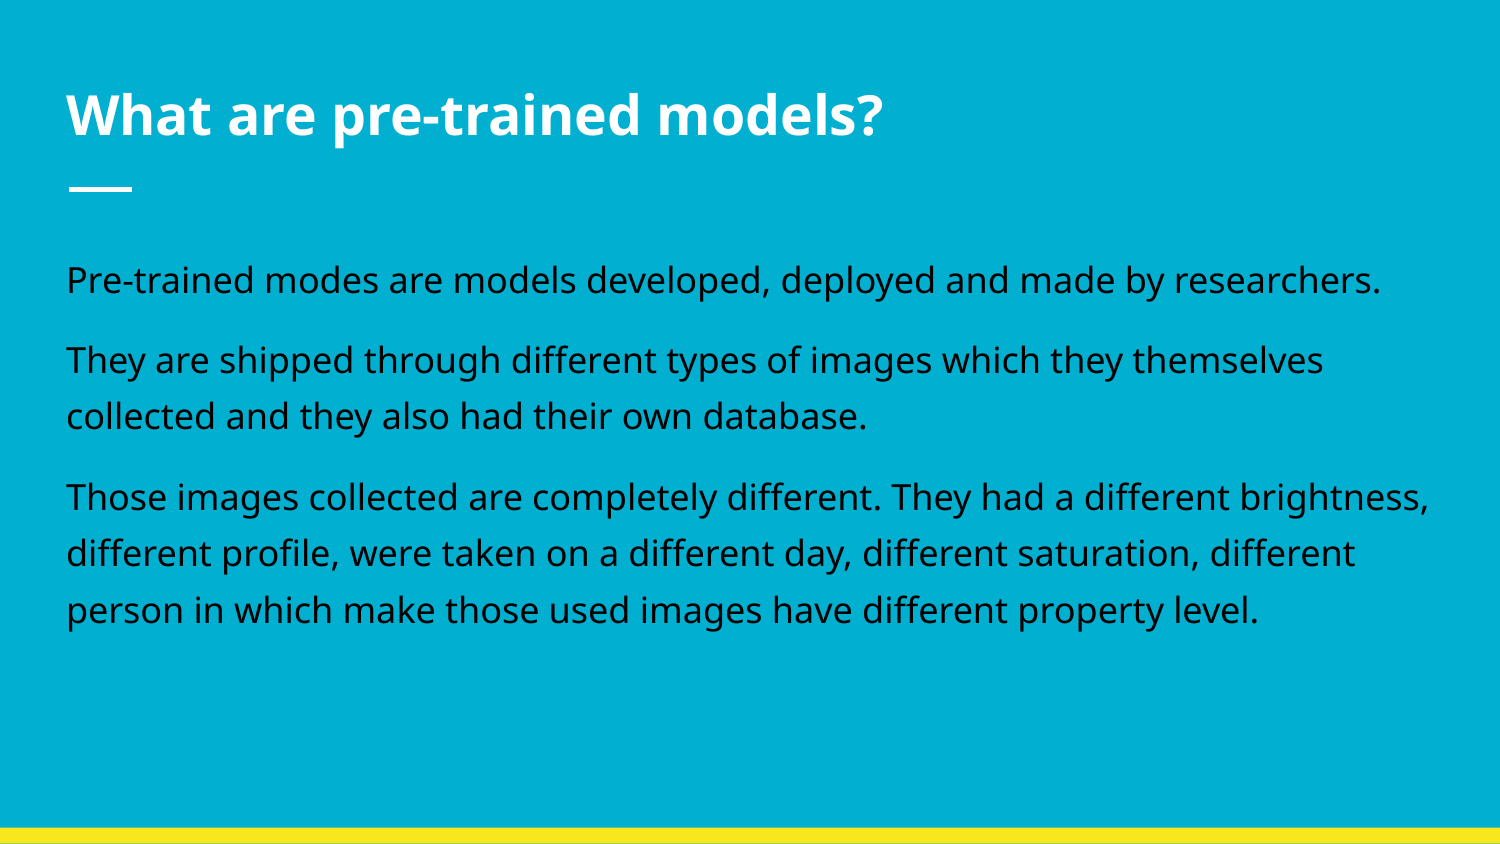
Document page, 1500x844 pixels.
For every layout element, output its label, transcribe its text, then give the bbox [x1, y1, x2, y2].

list Pre-trained modes are models developed, deployed and made by researchers. They are shipped through different types of images which they themselves collected and they also had their own database. Those images collected are completely different. They had a different brightness, different profile, were taken on a different day, different saturation, different person in which make those used images have different property level. [51, 232, 1449, 750]
title What are pre-trained models? [51, 61, 1449, 167]
